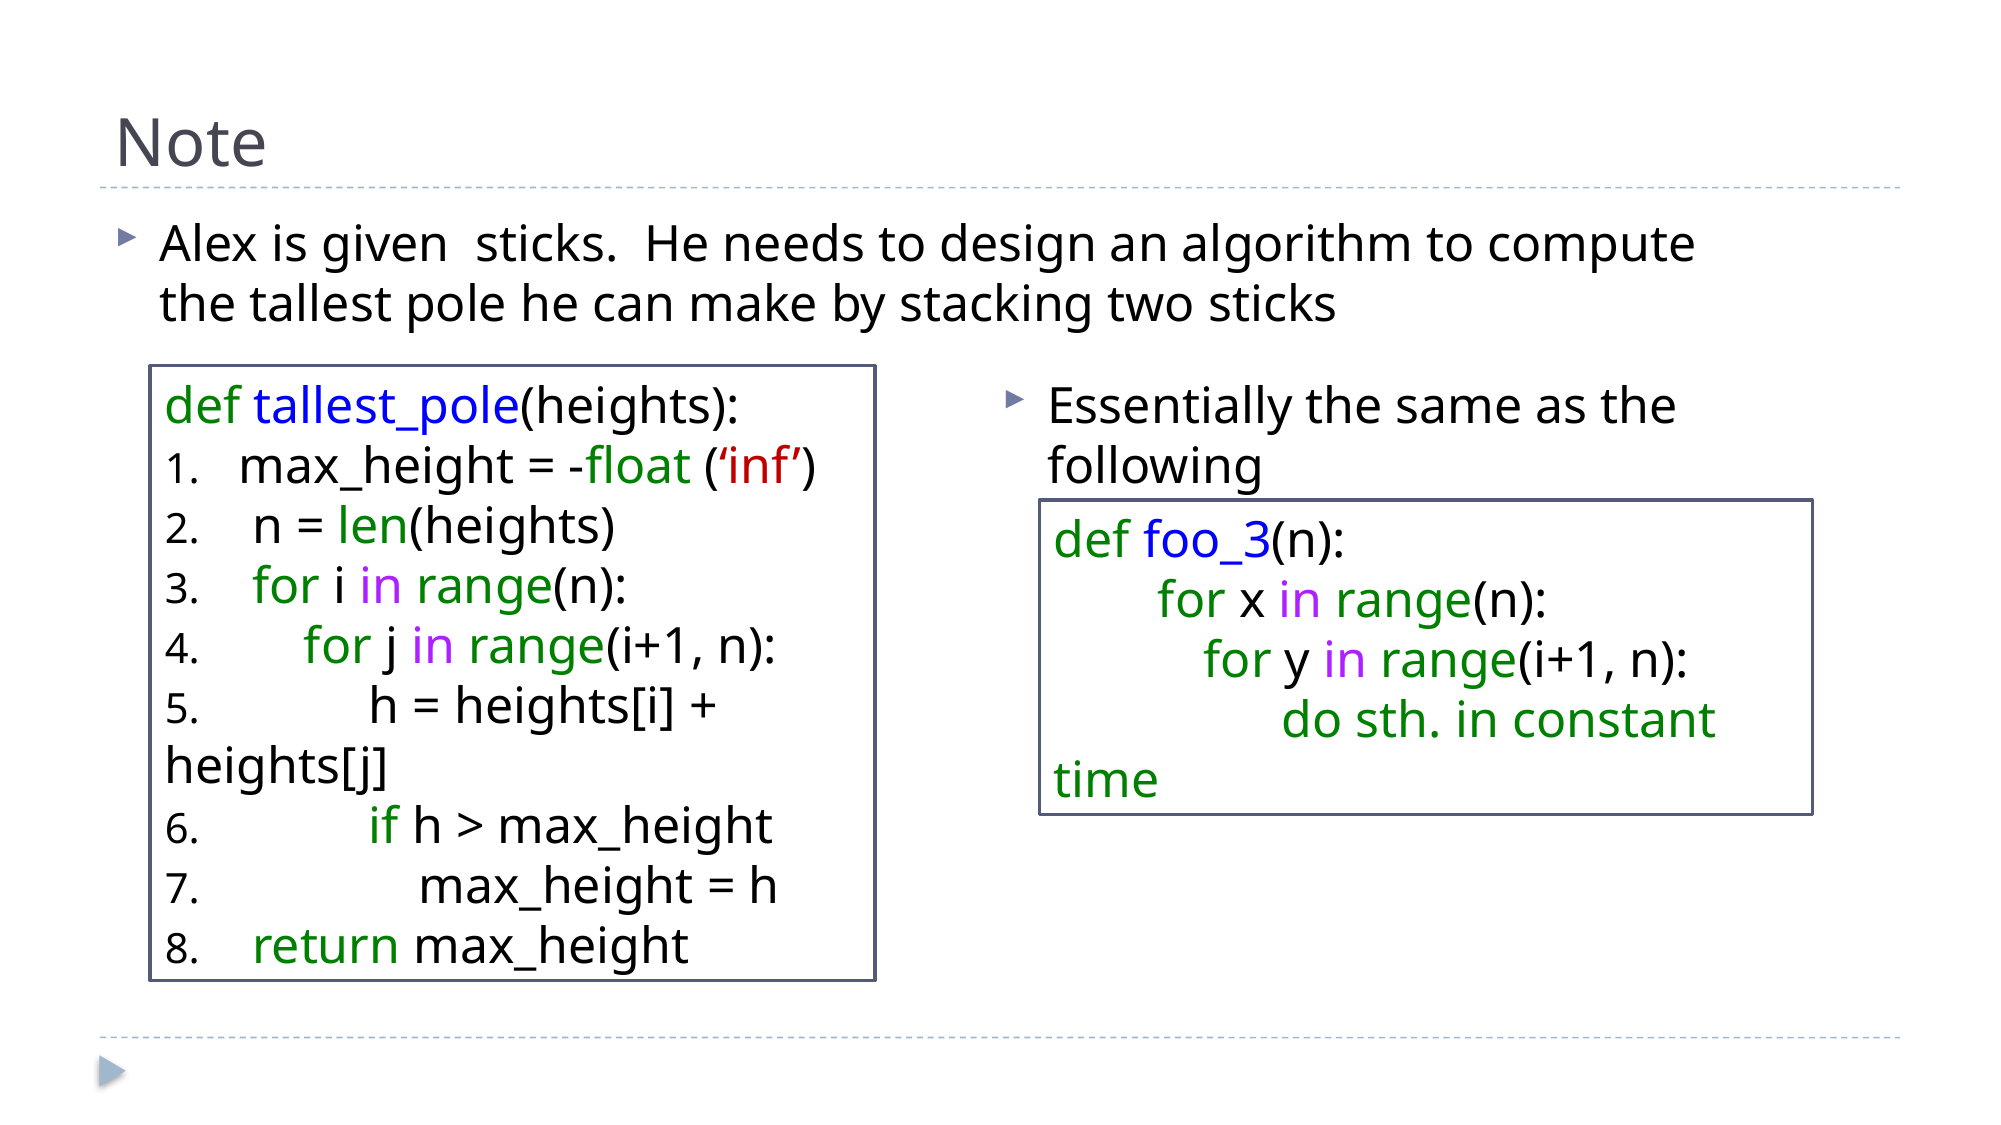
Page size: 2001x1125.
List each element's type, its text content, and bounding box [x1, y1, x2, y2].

text_box def foo_3(n): for x in range(n): for y in range(i+1, n): do sth. in constant time [1039, 499, 1813, 815]
text_box def tallest_pole(heights): 1. max_height = -float (‘inf’) 2. n = len(heights) 3. for i in range(n): 4. for j in range(i+1, n): 5. h = heights[i] + heights[j] 6. if h > max_height 7. max_height = h 8. return max_height [150, 365, 875, 981]
title Note [99, 24, 1901, 188]
text_box Essentially the same as the following [987, 365, 1863, 1052]
